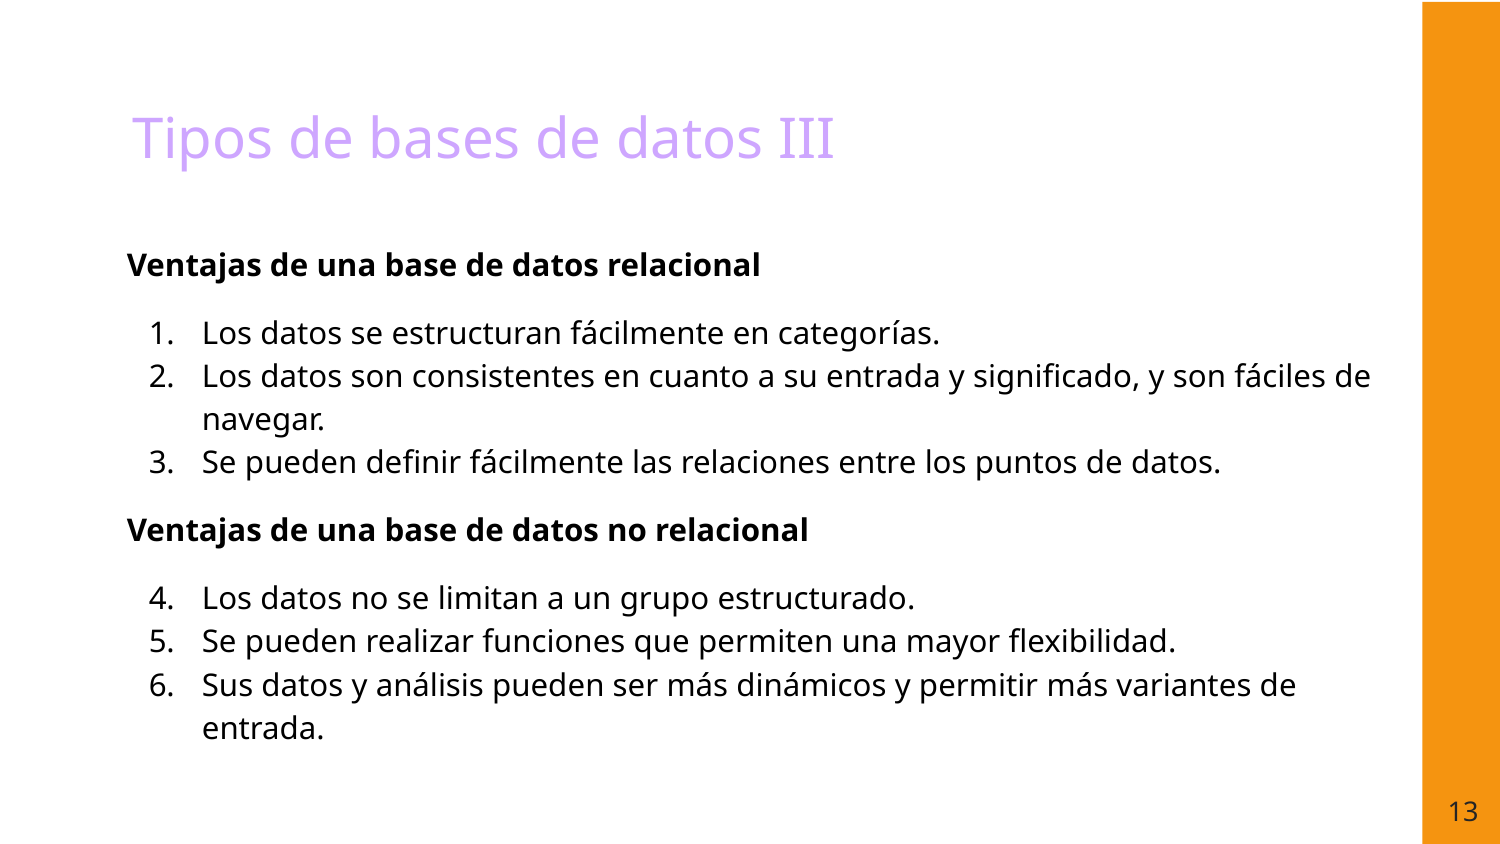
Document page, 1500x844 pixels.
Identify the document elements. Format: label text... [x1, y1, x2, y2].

text_box [1422, 1, 1500, 844]
slide_number ‹#› [1403, 779, 1494, 844]
title Tipos de bases de datos III [116, 87, 1357, 174]
list Ventajas de una base de datos relacional Los datos se estructuran fácilmente en categorías. Los datos son consistentes en cuanto a su entrada y significado, y son fáciles de navegar. Se pueden definir fácilmente las relaciones entre los puntos de datos. Ventajas de una base de datos no relacional Los datos no se limitan a un grupo estructurado. Se pueden realizar funciones que permiten una mayor flexibilidad. Sus datos y análisis pueden ser más dinámicos y permitir más variantes de entrada. [111, 224, 1389, 762]
